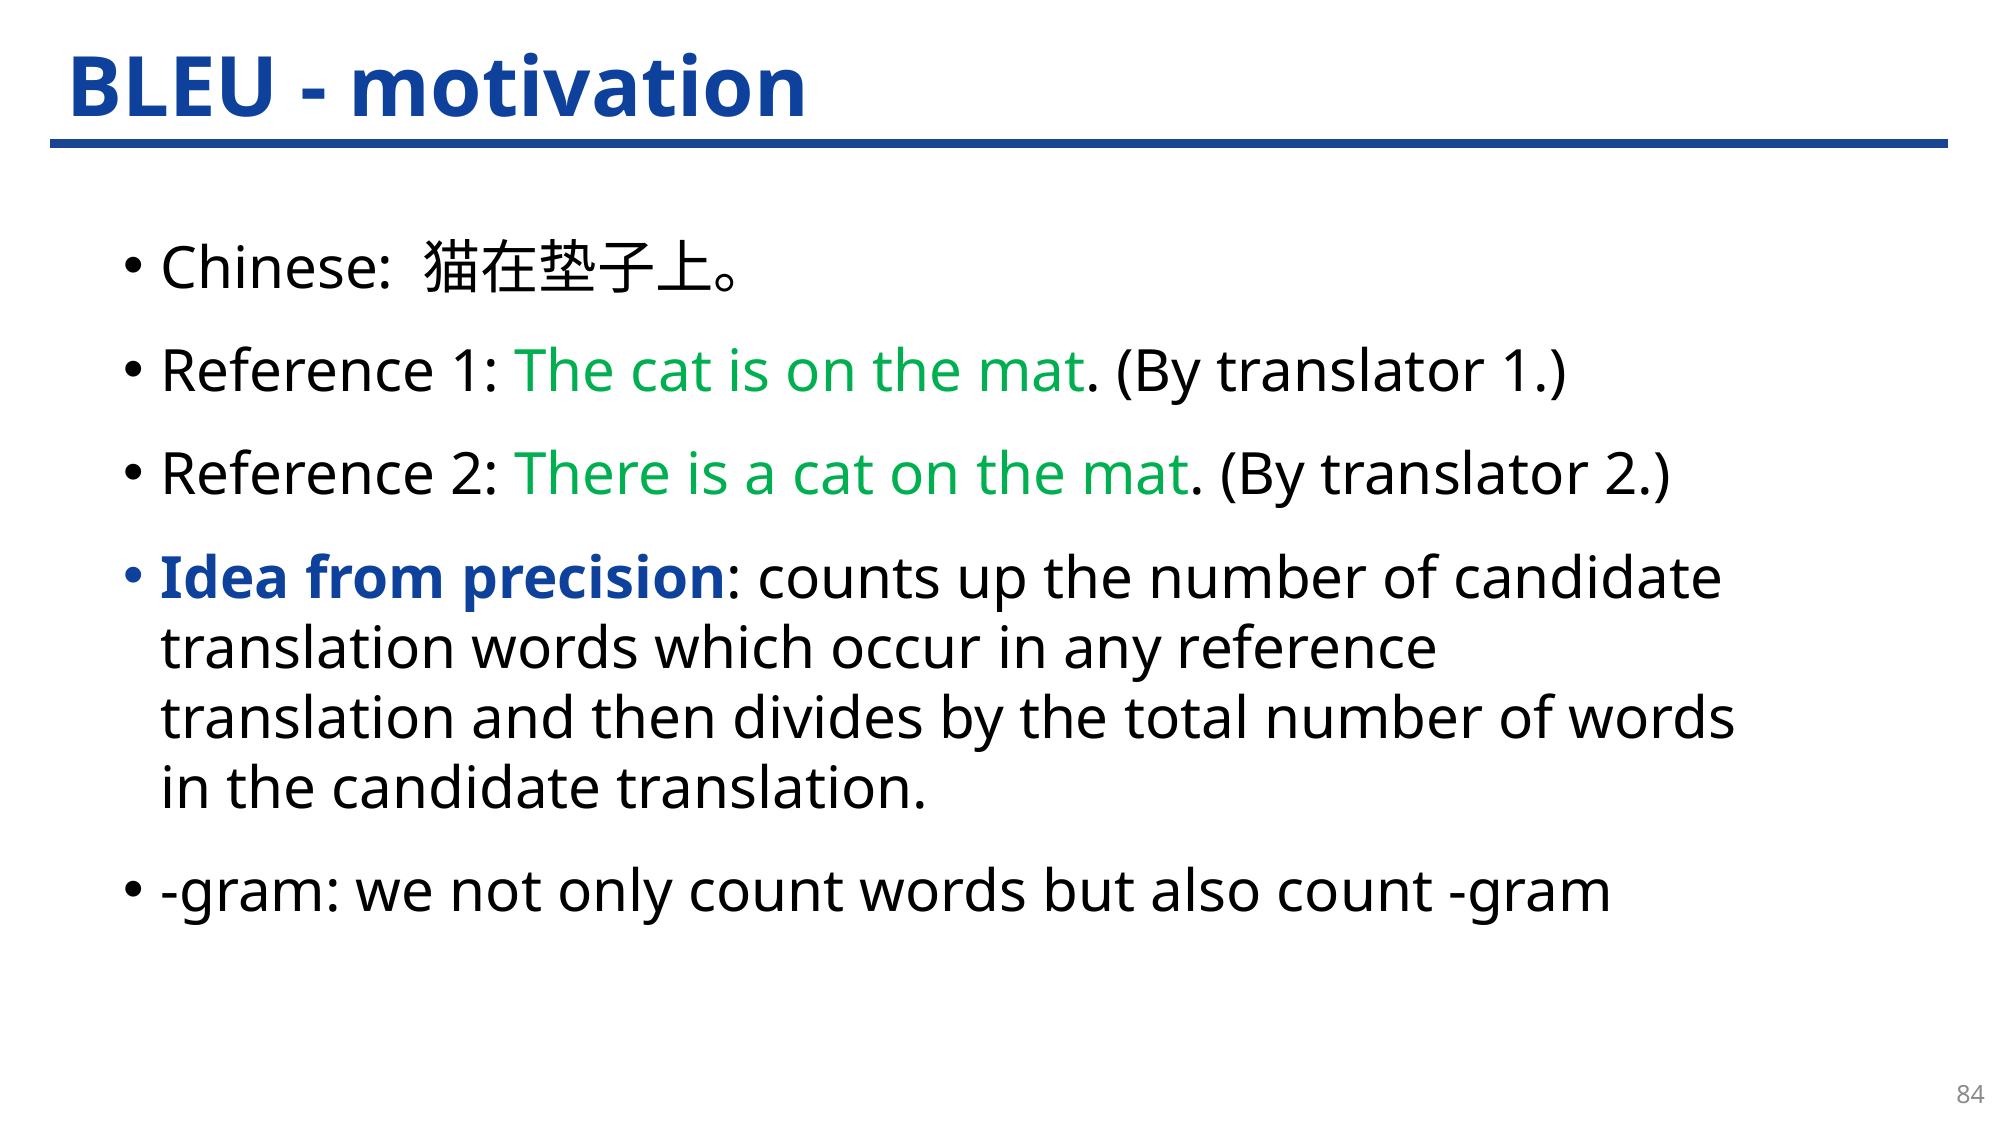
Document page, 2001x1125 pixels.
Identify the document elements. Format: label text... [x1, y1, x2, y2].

title BLEU - motivation [51, 39, 1947, 140]
slide_number 84 [1899, 1065, 2000, 1125]
